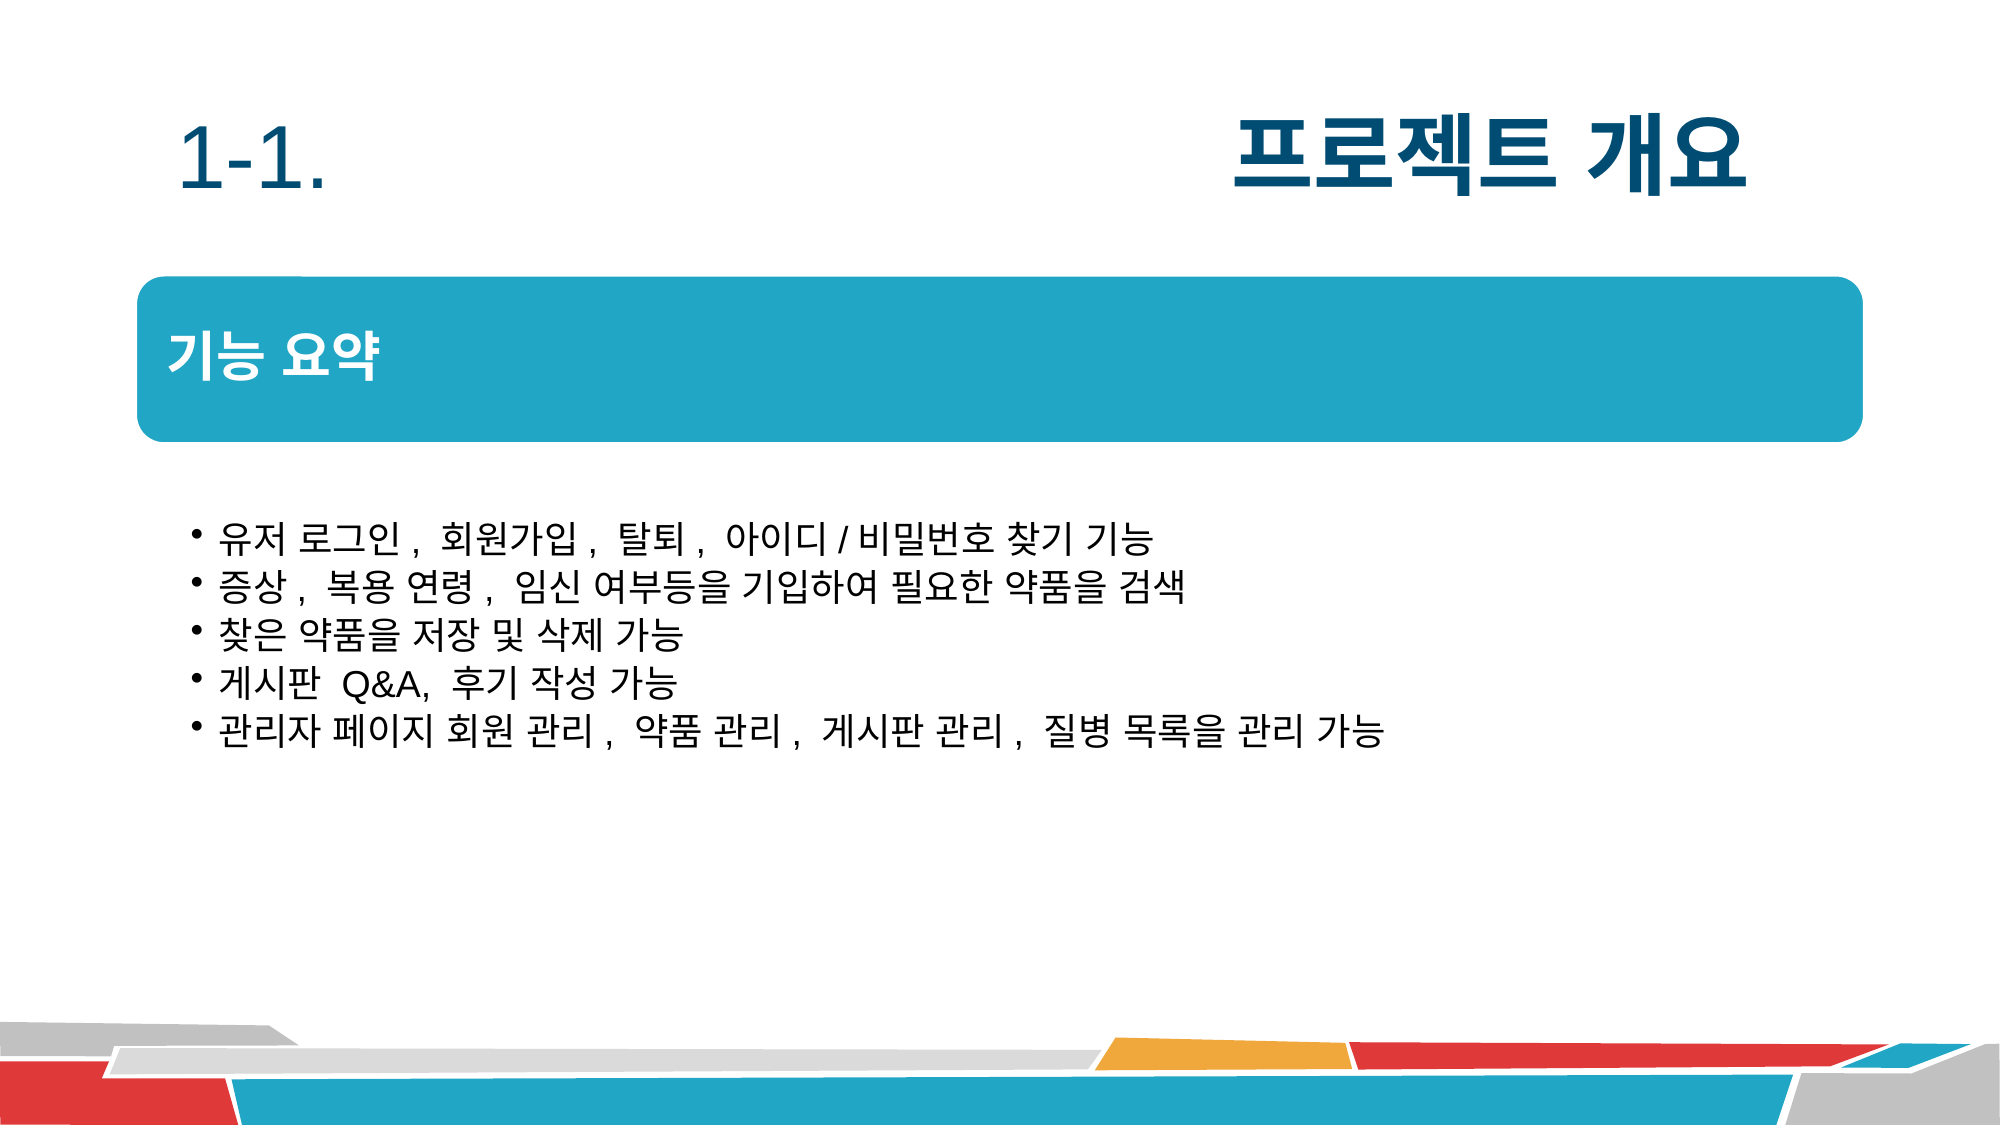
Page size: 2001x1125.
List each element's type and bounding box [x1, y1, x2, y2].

text_box [135, 91, 1865, 977]
